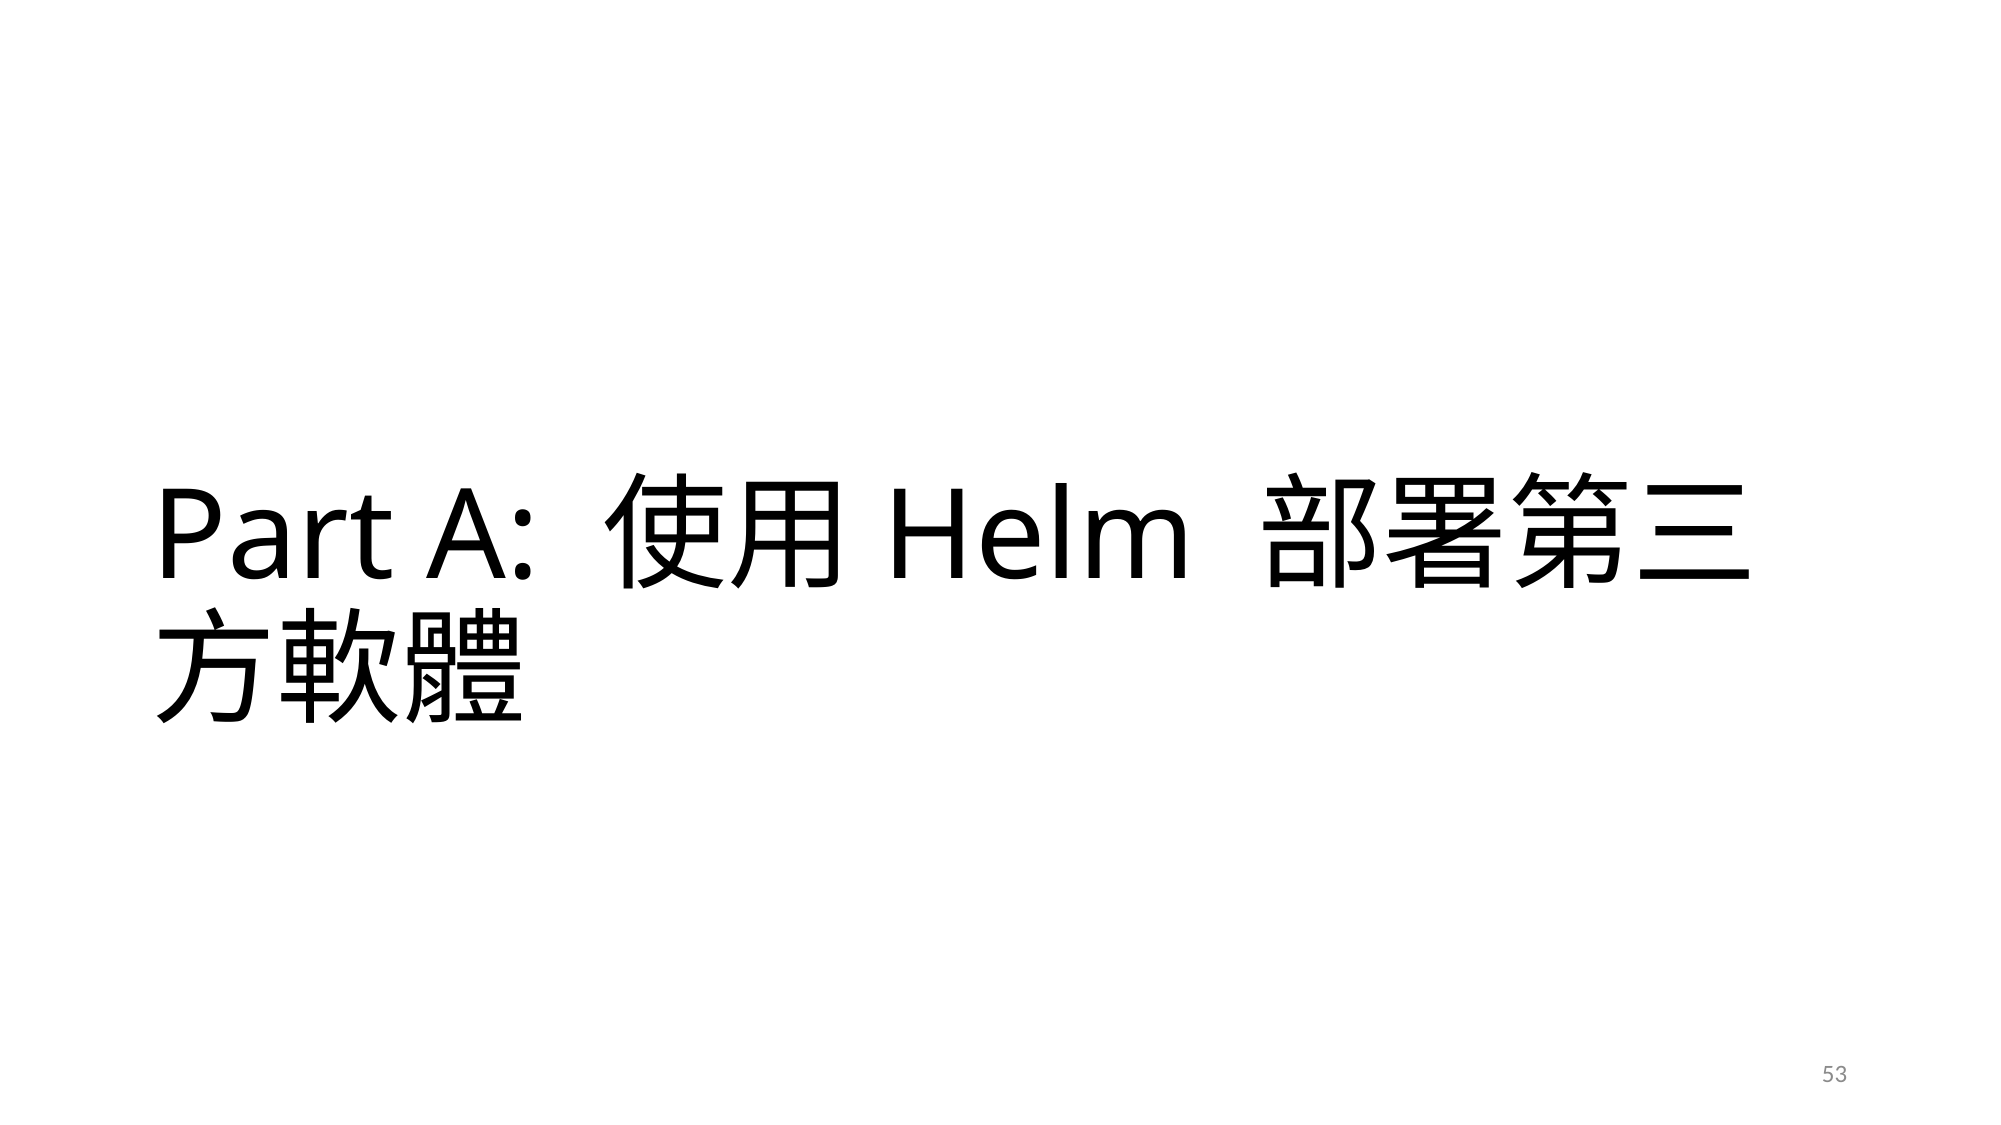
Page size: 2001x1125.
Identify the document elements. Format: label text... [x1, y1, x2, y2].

slide_number 53 [1412, 1042, 1863, 1103]
title Part A: 使用Helm 部署第三方軟體 [136, 280, 1862, 749]
